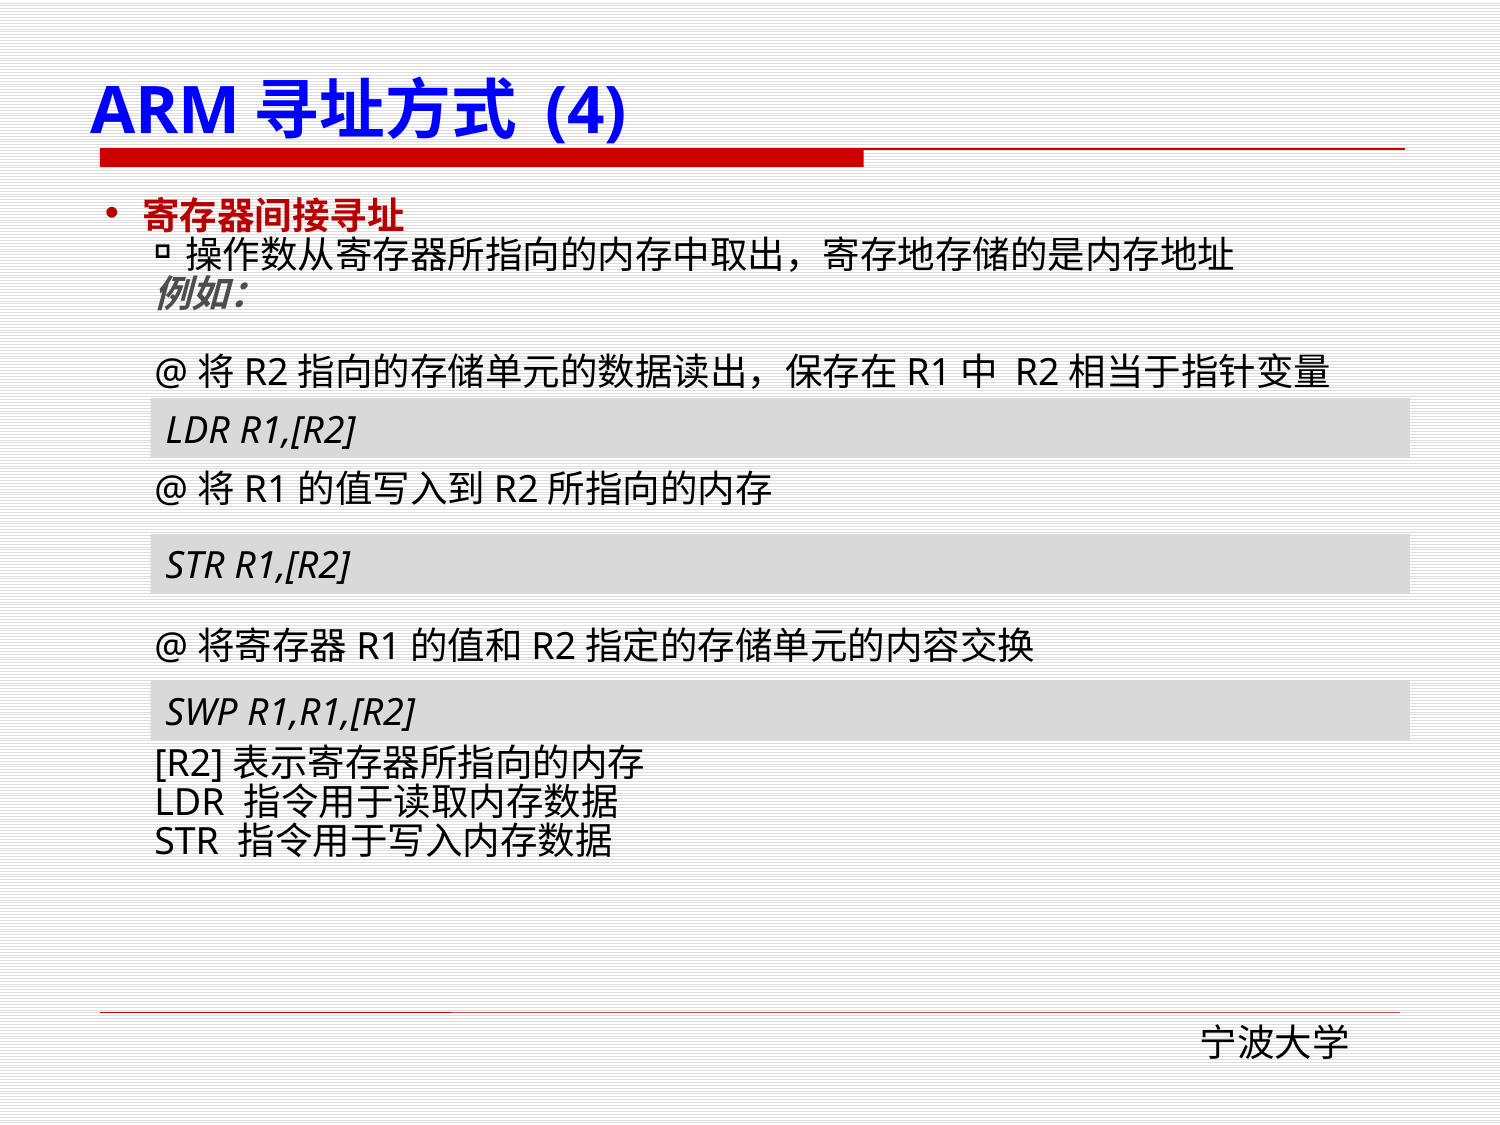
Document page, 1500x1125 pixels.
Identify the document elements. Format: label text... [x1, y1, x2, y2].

text_box LDR R1,[R2] [150, 398, 1410, 458]
title ARM寻址方式 (4) [90, 68, 1410, 148]
text_box STR R1,[R2] [150, 534, 1410, 594]
text_box 寄存器间接寻址 操作数从寄存器所指向的内存中取出，寄存地存储的是内存地址 例如： @将R2指向的存储单元的数据读出，保存在R1中 R2相当于指针变量 @将R1的值写入到R2所指向的内存 @将寄存器R1的值和R2指定的存储单元的内容交换 [R2]表示寄存器所指向的内存 LDR 指令用于读取内存数据 STR 指令用于写入内存数据 [90, 190, 1410, 870]
text_box SWP R1,R1,[R2] [150, 680, 1410, 740]
